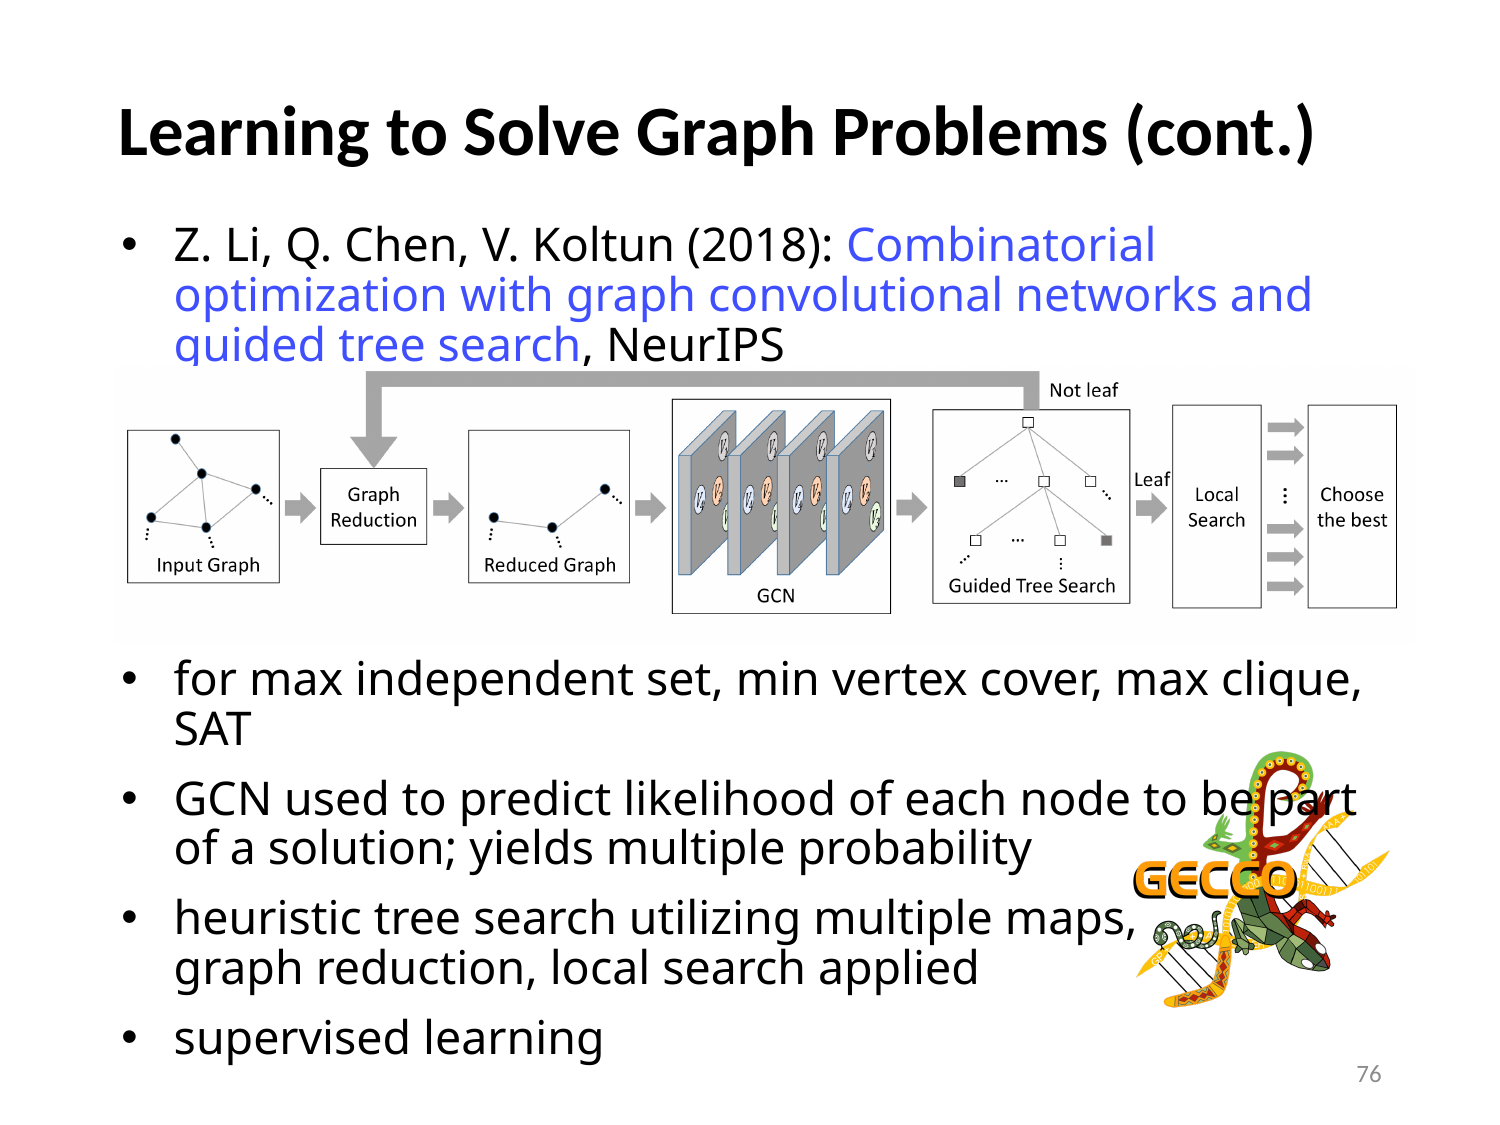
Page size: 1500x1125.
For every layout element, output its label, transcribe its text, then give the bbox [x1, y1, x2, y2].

list Z. Li, Q. Chen, V. Koltun (2018): Combinatorial optimization with graph convolutional networks and guided tree search, NeurIPS for max independent set, min vertex cover, max clique, SAT GCN used to predict likelihood of each node to be part of a solution; yields multiple probability heuristic tree search utilizing multiple maps, graph reduction, local search applied supervised learning [106, 213, 1401, 1073]
slide_number 76 [1059, 1042, 1397, 1103]
picture [114, 366, 1415, 644]
title Learning to Solve Graph Problems (cont.) [103, 59, 1415, 207]
